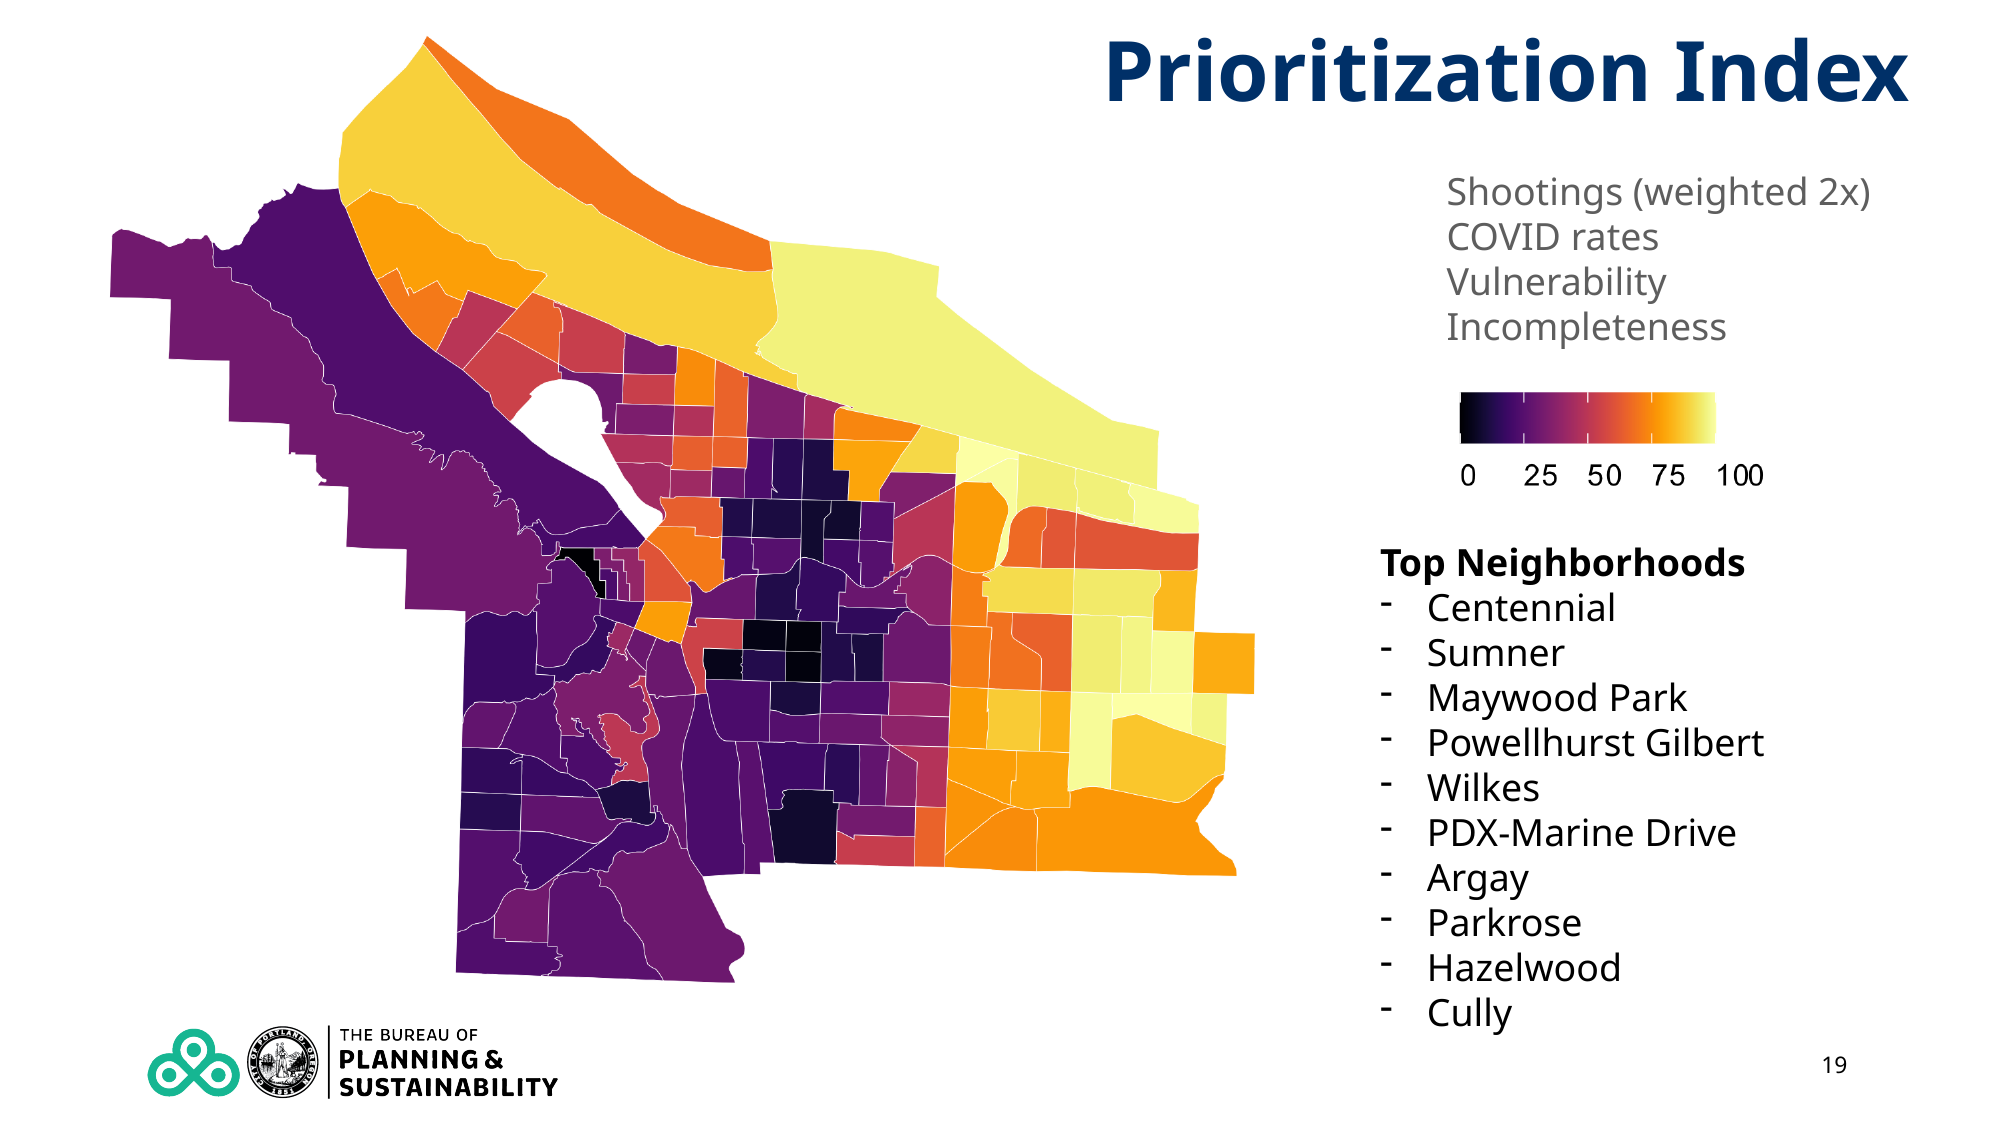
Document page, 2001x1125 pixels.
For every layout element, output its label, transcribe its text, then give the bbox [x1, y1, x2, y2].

picture [1451, 378, 1780, 499]
text_box Prioritization Index [739, 22, 1926, 240]
slide_number 19 [739, 1042, 1863, 1103]
text_box Top Neighborhoods Centennial Sumner Maywood Park Powellhurst Gilbert Wilkes PDX-Marine Drive Argay Parkrose Hazelwood Cully [1365, 531, 1953, 1042]
picture [147, 1025, 558, 1099]
picture [74, 23, 1306, 1001]
text_box Shootings (weighted 2x) COVID rates Vulnerability Incompleteness [1431, 160, 1886, 356]
